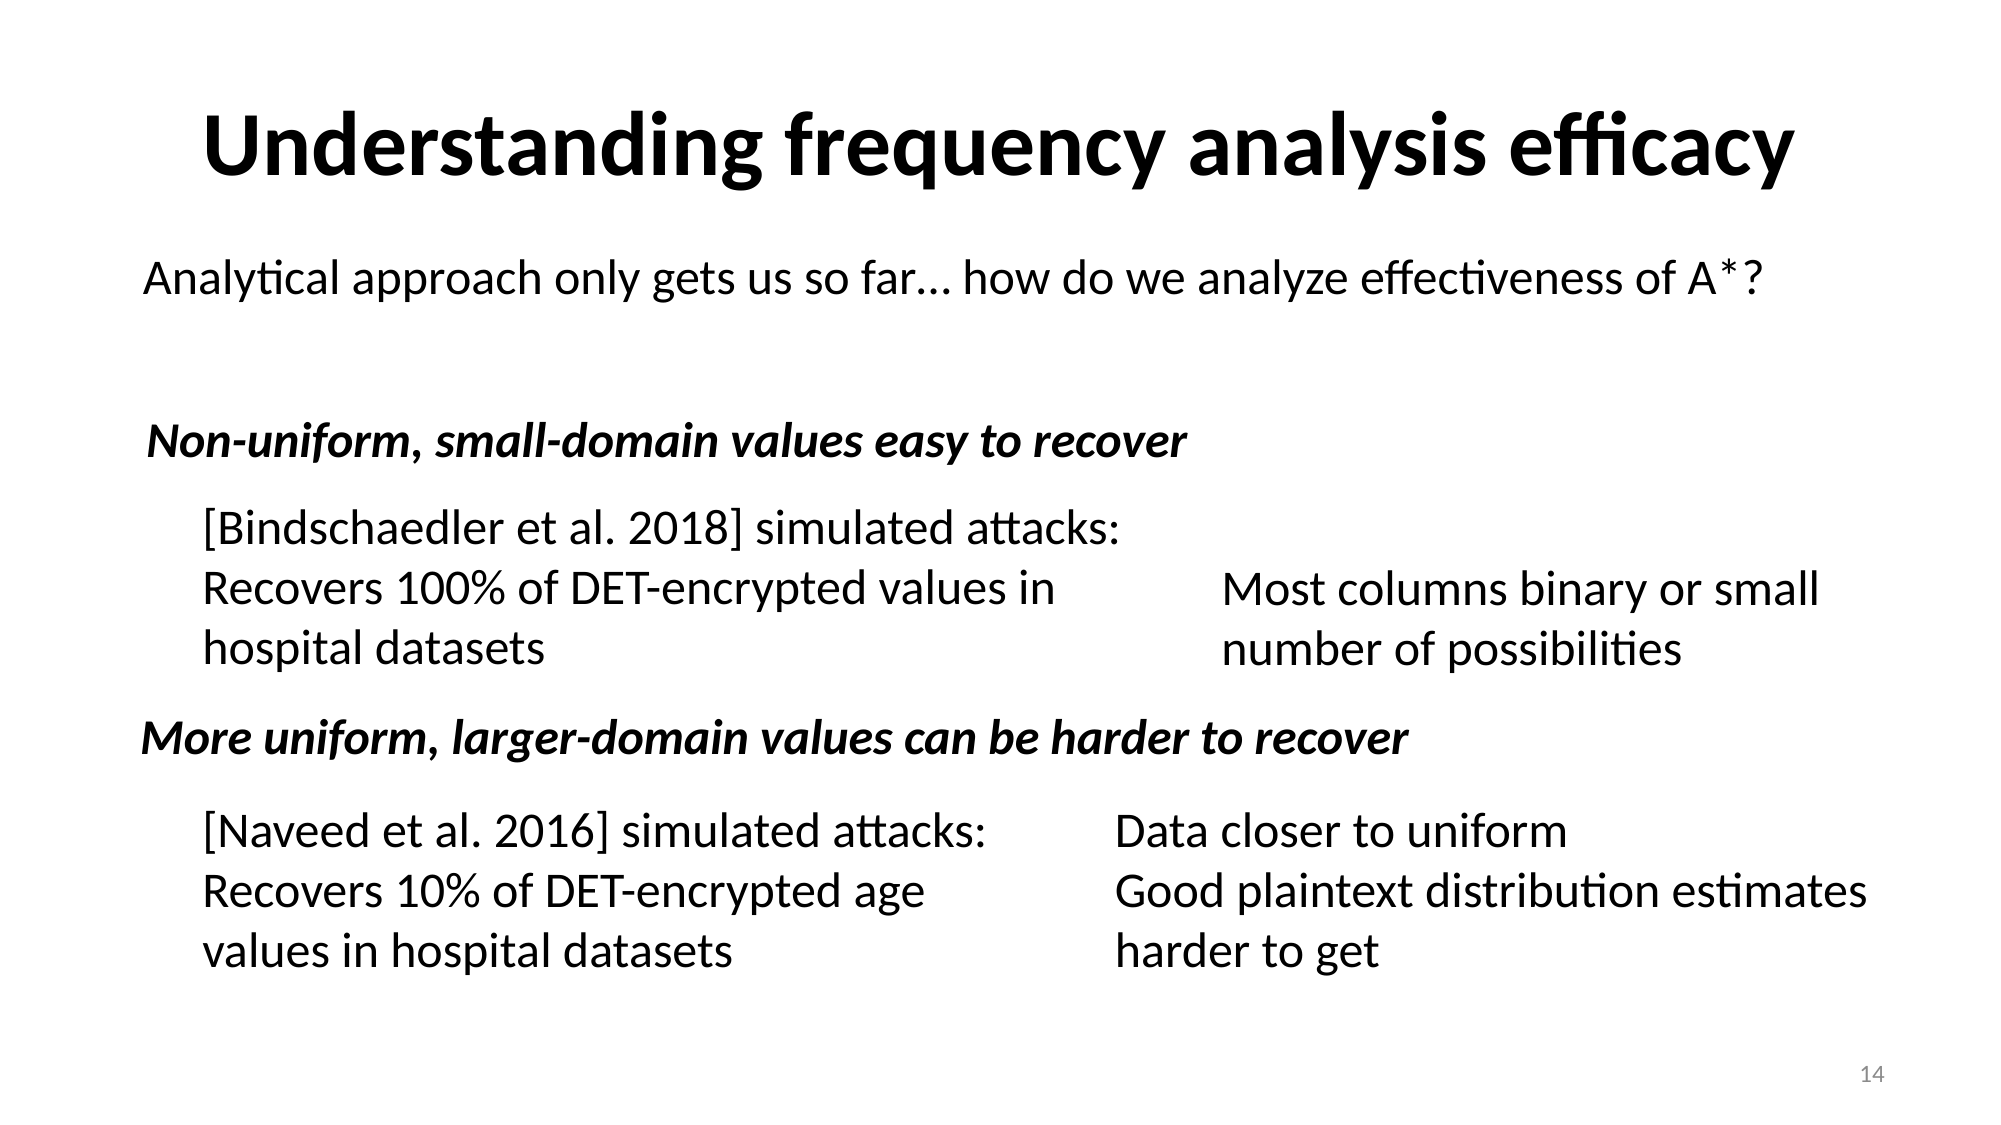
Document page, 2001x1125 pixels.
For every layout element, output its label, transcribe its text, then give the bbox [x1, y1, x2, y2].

text_box More uniform, larger-domain values can be harder to recover [125, 696, 1425, 772]
text_box [Bindschaedler et al. 2018] simulated attacks: Recovers 100% of DET-encrypted values in hospital datasets [187, 487, 1150, 683]
text_box Most columns binary or small number of possibilities [1206, 548, 1975, 683]
text_box Data closer to uniform Good plaintext distribution estimates harder to get [1099, 789, 1938, 985]
text_box [Naveed et al. 2016] simulated attacks: Recovers 10% of DET-encrypted age values in hospital datasets [187, 789, 1025, 985]
slide_number 14 [1433, 1042, 1900, 1103]
title Understanding frequency analysis efficacy [99, 45, 1900, 233]
text_box Analytical approach only gets us so far… how do we analyze effectiveness of A*? [128, 237, 1781, 313]
text_box Non-uniform, small-domain values easy to recover [131, 399, 1203, 475]
